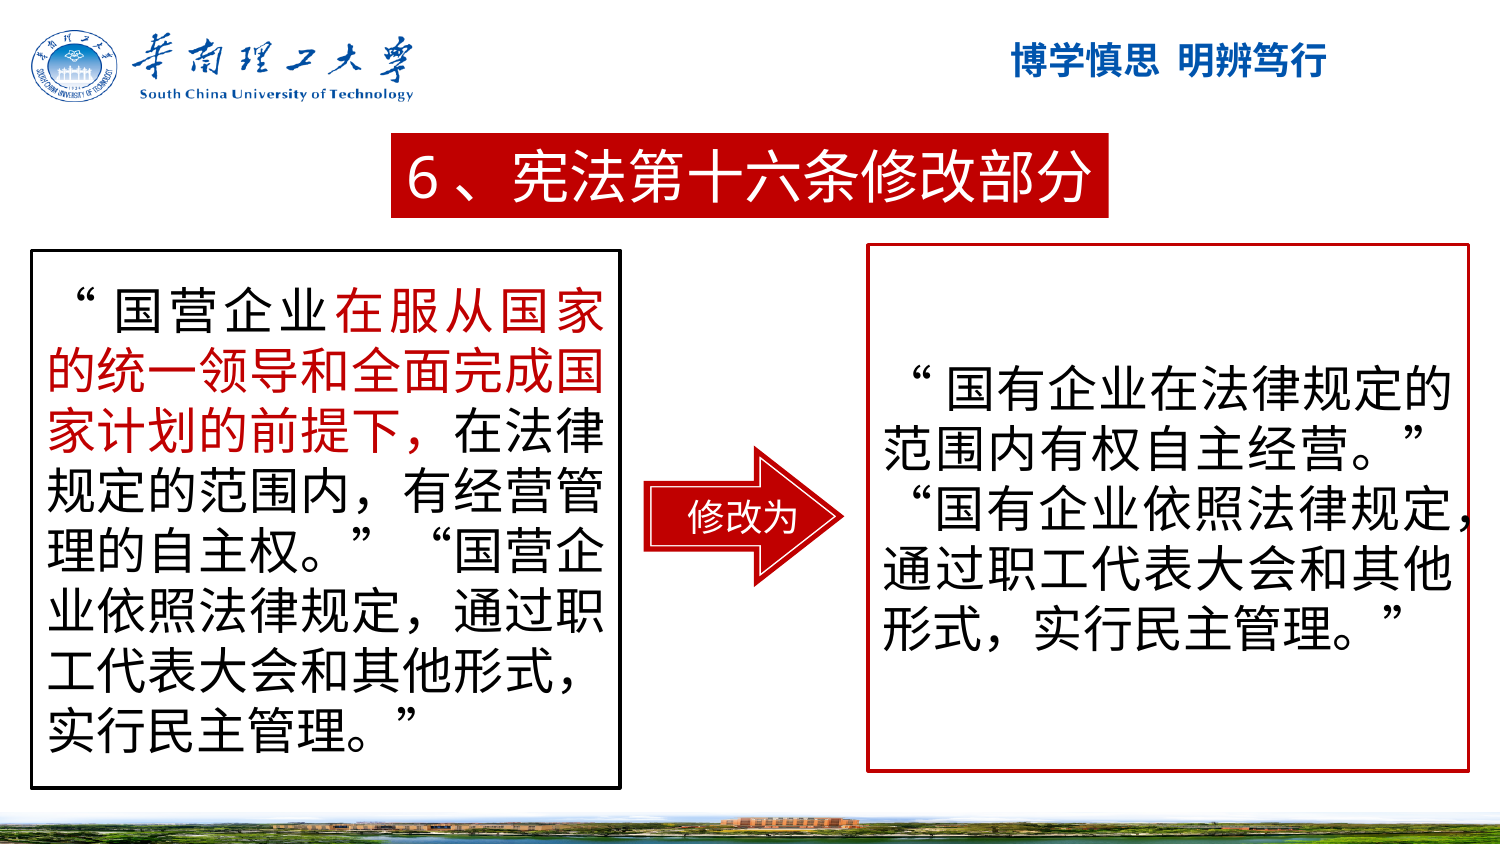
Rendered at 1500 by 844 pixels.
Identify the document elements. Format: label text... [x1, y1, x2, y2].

text_box “国营企业在服从国家的统一领导和全面完成国家计划的前提下，在法律规定的范围内，有经营管理的自主权。”“国营企业依照法律规定，通过职工代表大会和其他形式，实行民主管理。” [29, 248, 622, 790]
picture [0, 812, 1500, 844]
text_box 博学慎思 明辨笃行 [997, 30, 1373, 89]
text_box 6、宪法第十六条修改部分 [391, 133, 1109, 218]
picture [30, 30, 413, 103]
text_box 修改为 [641, 443, 847, 590]
text_box “国有企业在法律规定的范围内有权自主经营。”“国有企业依照法律规定，通过职工代表大会和其他形式，实行民主管理。” [866, 243, 1471, 773]
